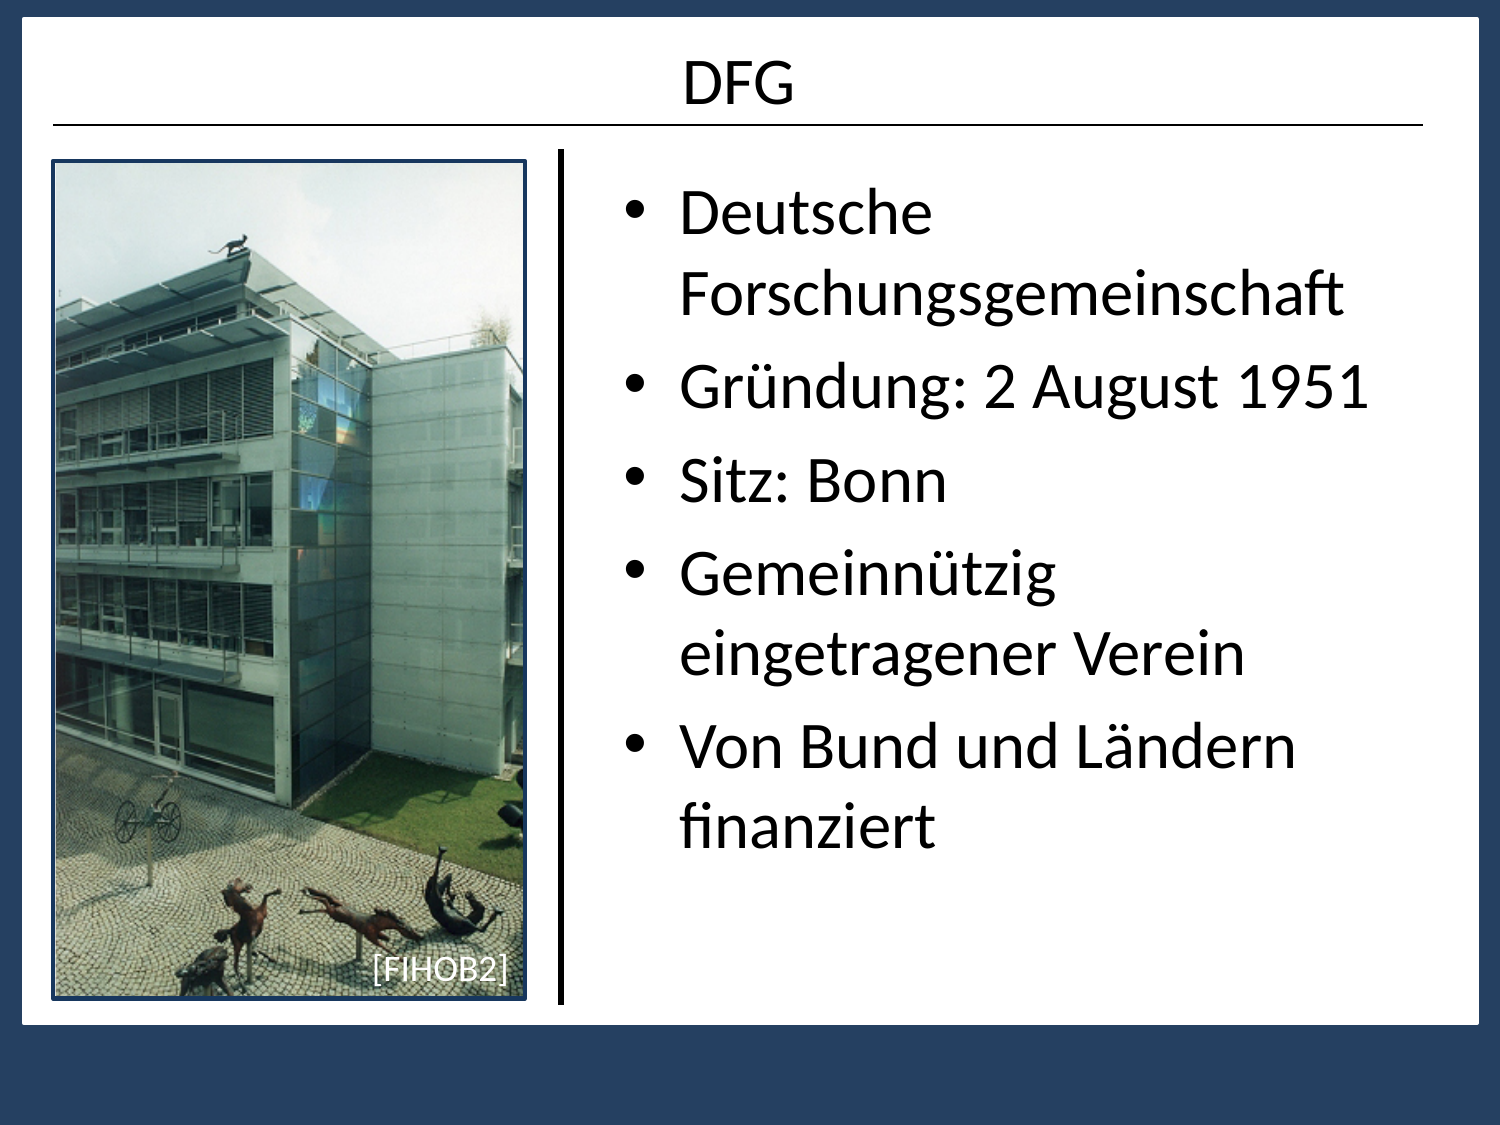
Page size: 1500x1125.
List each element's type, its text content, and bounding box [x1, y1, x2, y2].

picture [55, 160, 526, 999]
title DFG [53, 30, 1425, 126]
list Deutsche Forschungsgemeinschaft Gründung: 2 August 1951 Sitz: Bonn Gemeinnützig eingetragener Verein Von Bund und Ländern finanziert [608, 160, 1425, 988]
